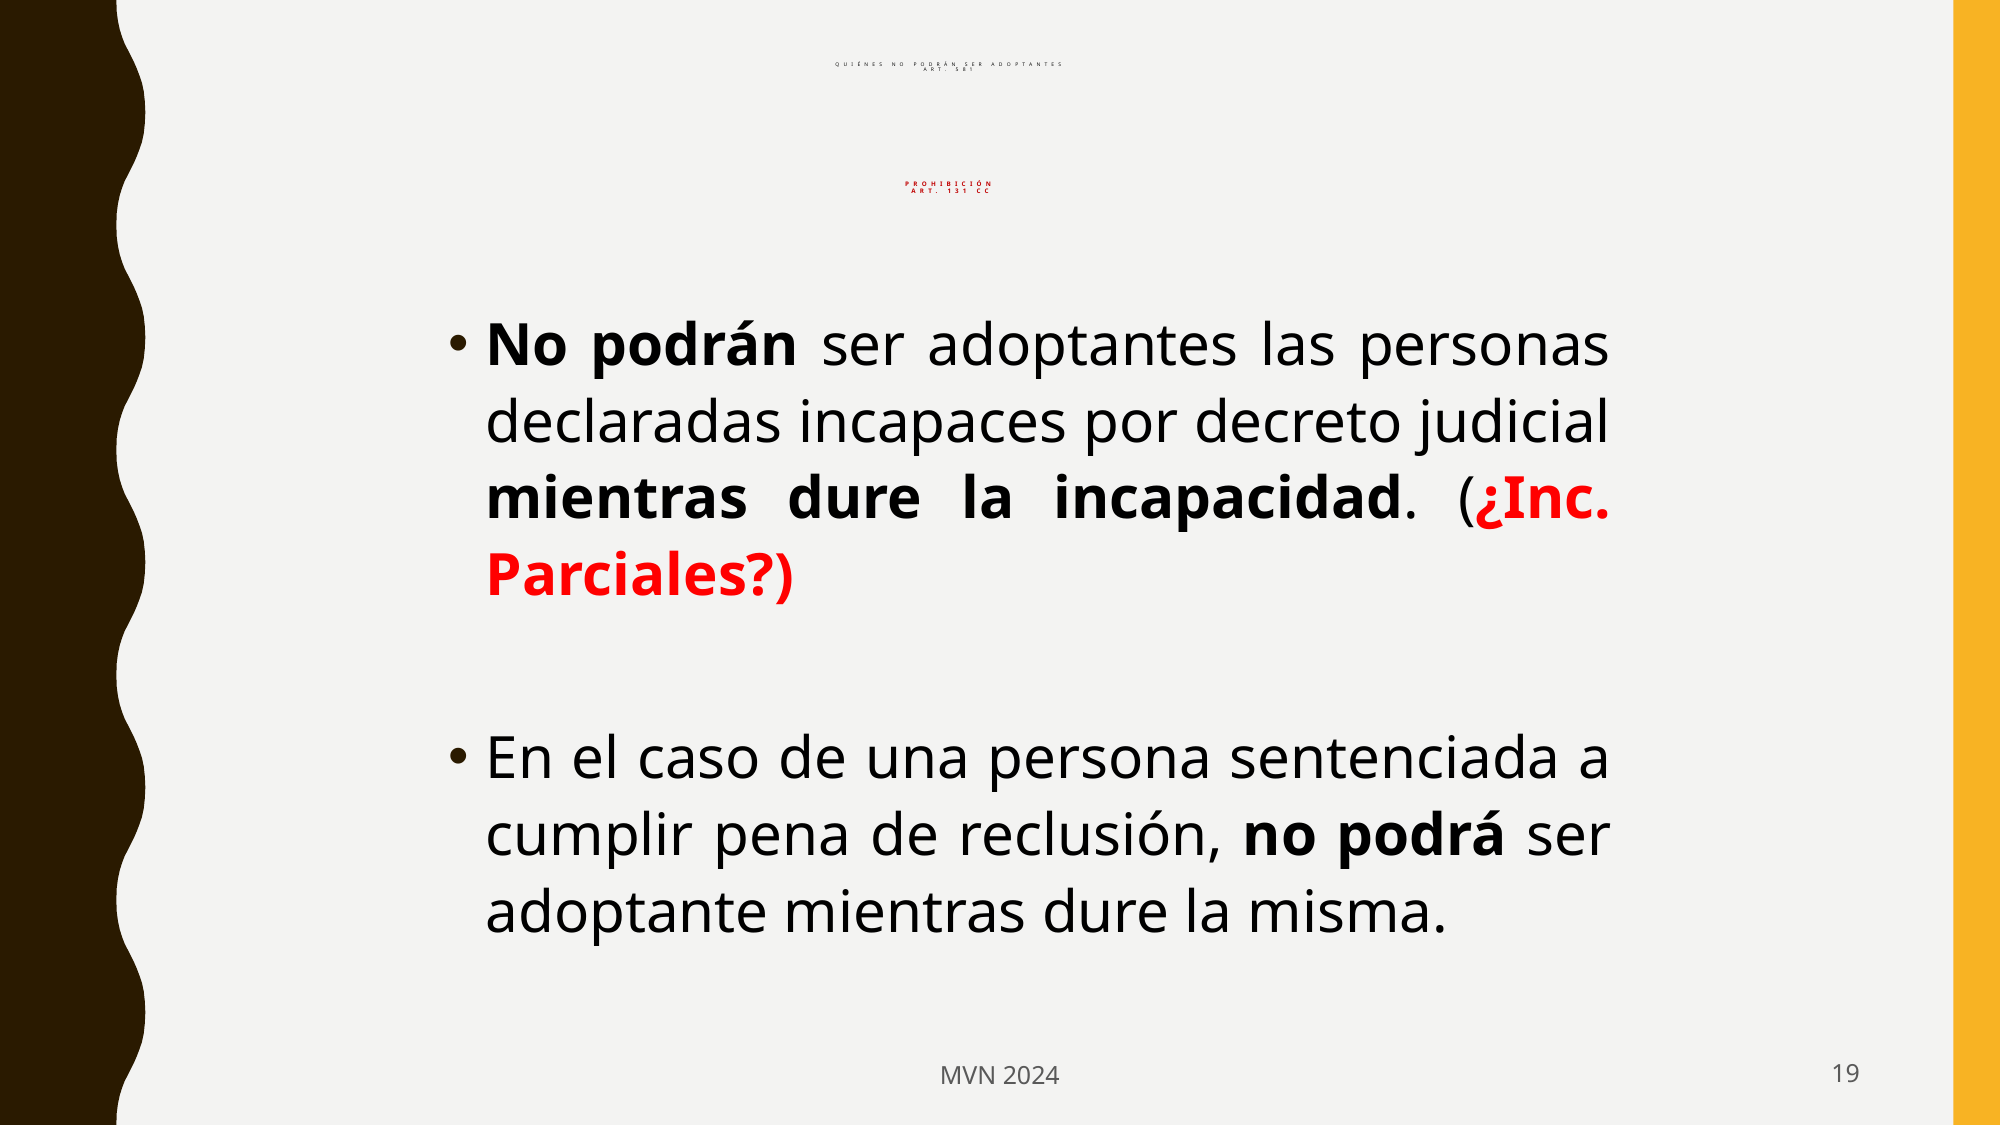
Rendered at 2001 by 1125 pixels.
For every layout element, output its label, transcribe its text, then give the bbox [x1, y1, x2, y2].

footer MVN 2024 [662, 1045, 1338, 1103]
title Quiénes no podrán ser adoptantes Art. 581 Prohibición Art. 131 Cc [244, 54, 1657, 220]
list No podrán ser adoptantes las personas declaradas incapaces por decreto judicial mientras dure la incapacidad. (¿Inc. Parciales?) En el caso de una persona sentenciada a cumplir pena de reclusión, no podrá ser adoptante mientras dure la misma. [433, 208, 1626, 1024]
slide_number 19 [1412, 1045, 1875, 1103]
